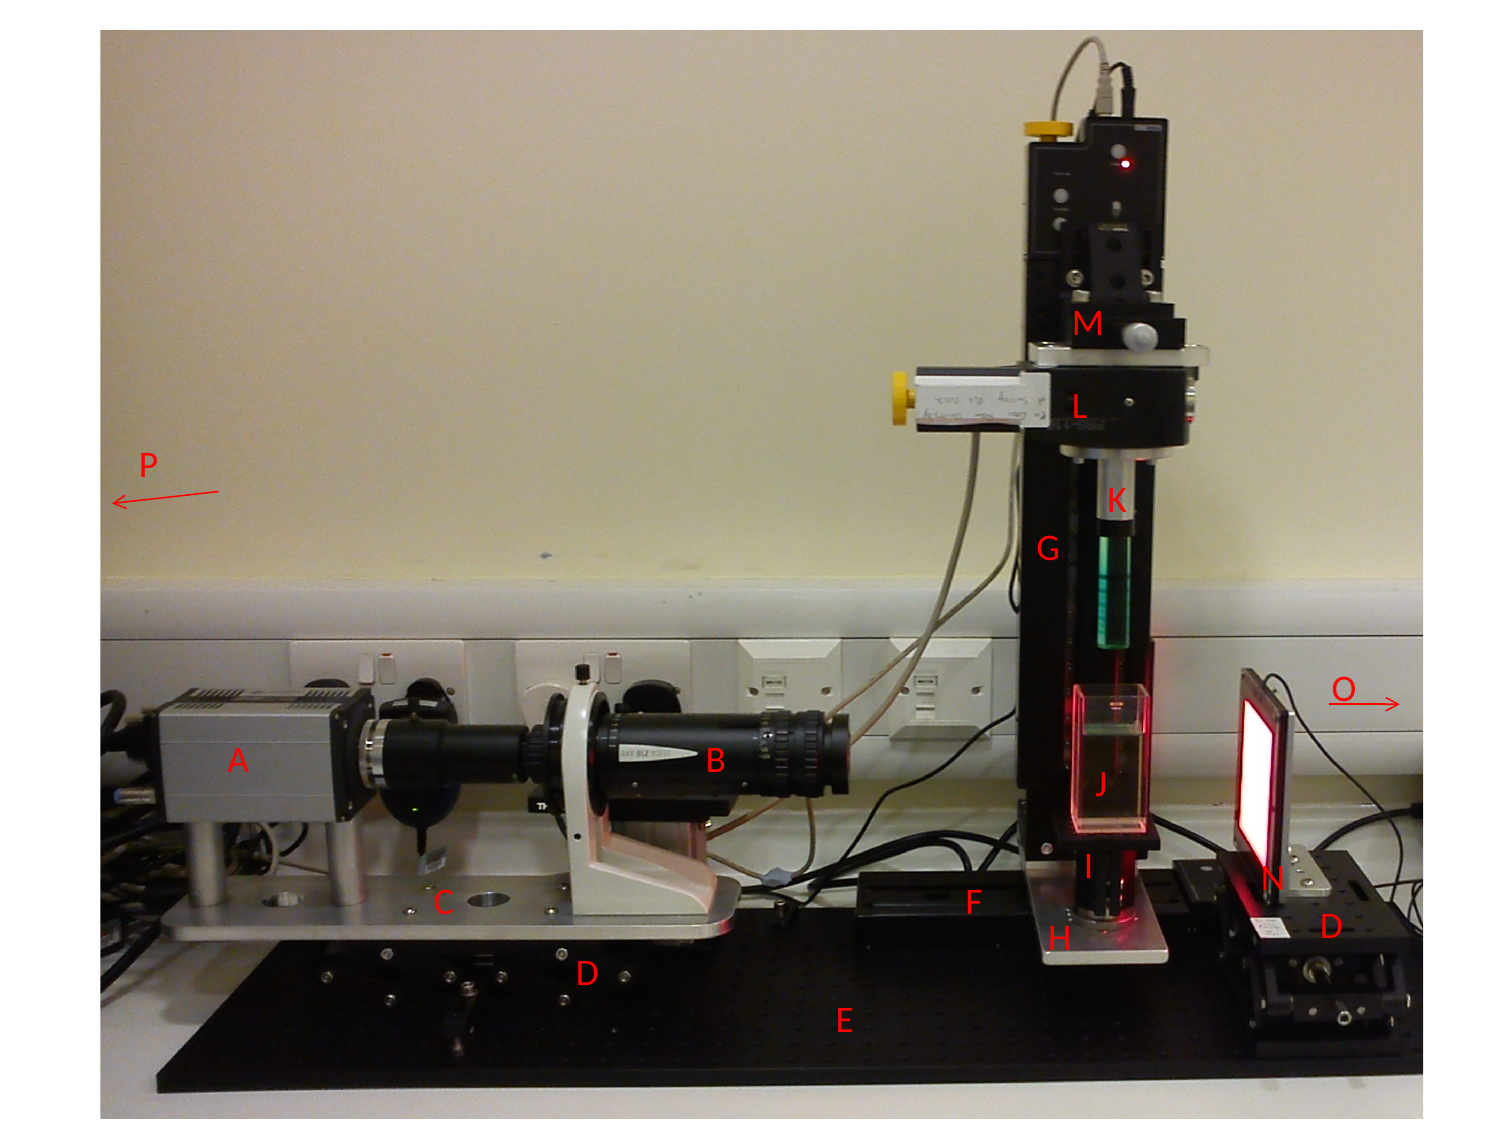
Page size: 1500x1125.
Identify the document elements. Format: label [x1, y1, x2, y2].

text_box [100, 30, 1424, 1120]
